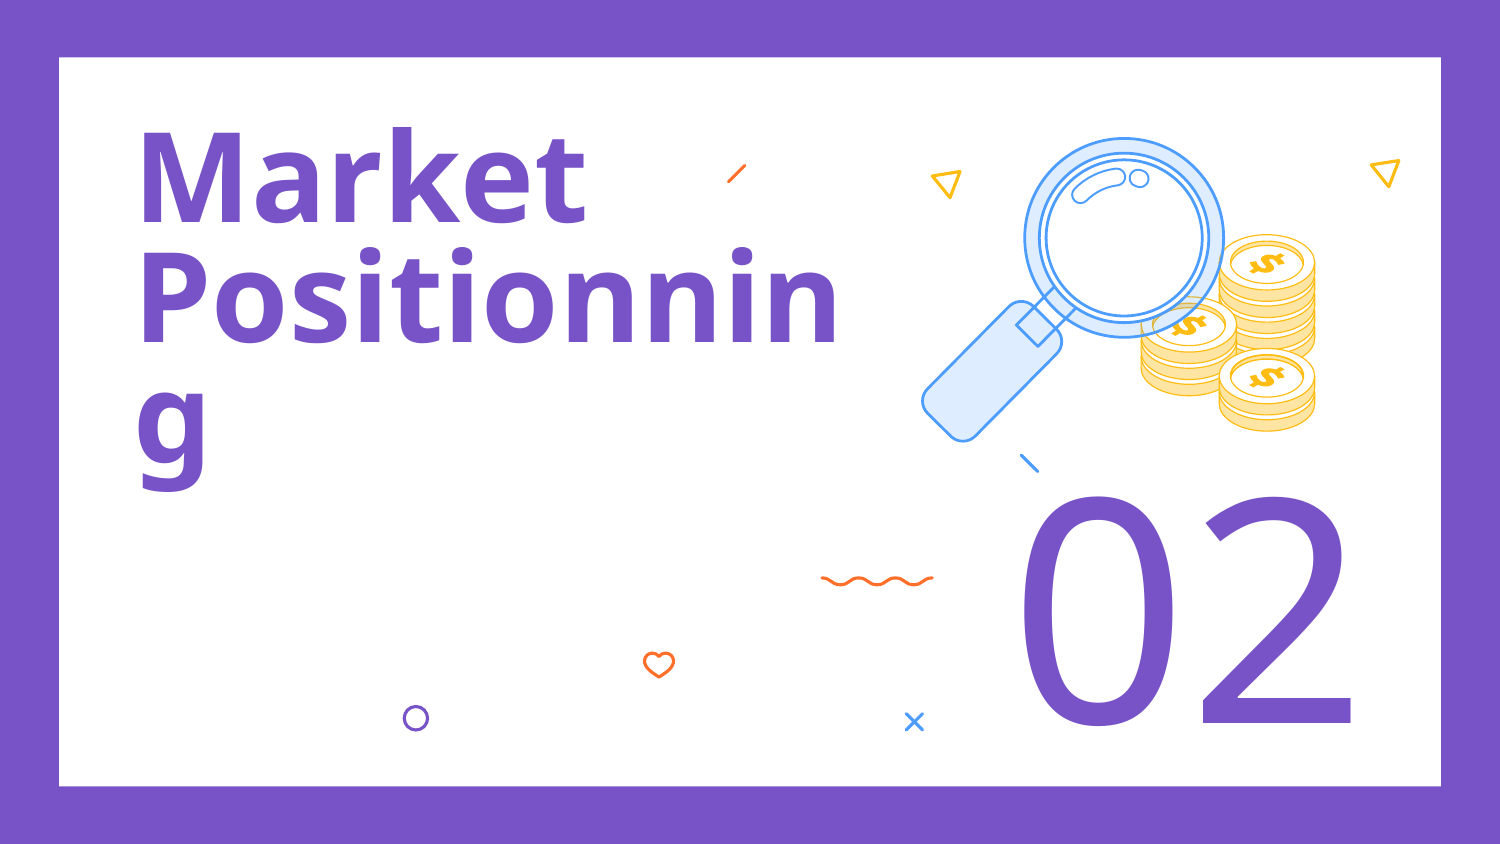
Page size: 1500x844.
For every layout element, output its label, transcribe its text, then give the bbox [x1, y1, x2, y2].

title Market Positionning [118, 111, 921, 509]
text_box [920, 136, 1320, 443]
title 02 [807, 442, 1382, 756]
